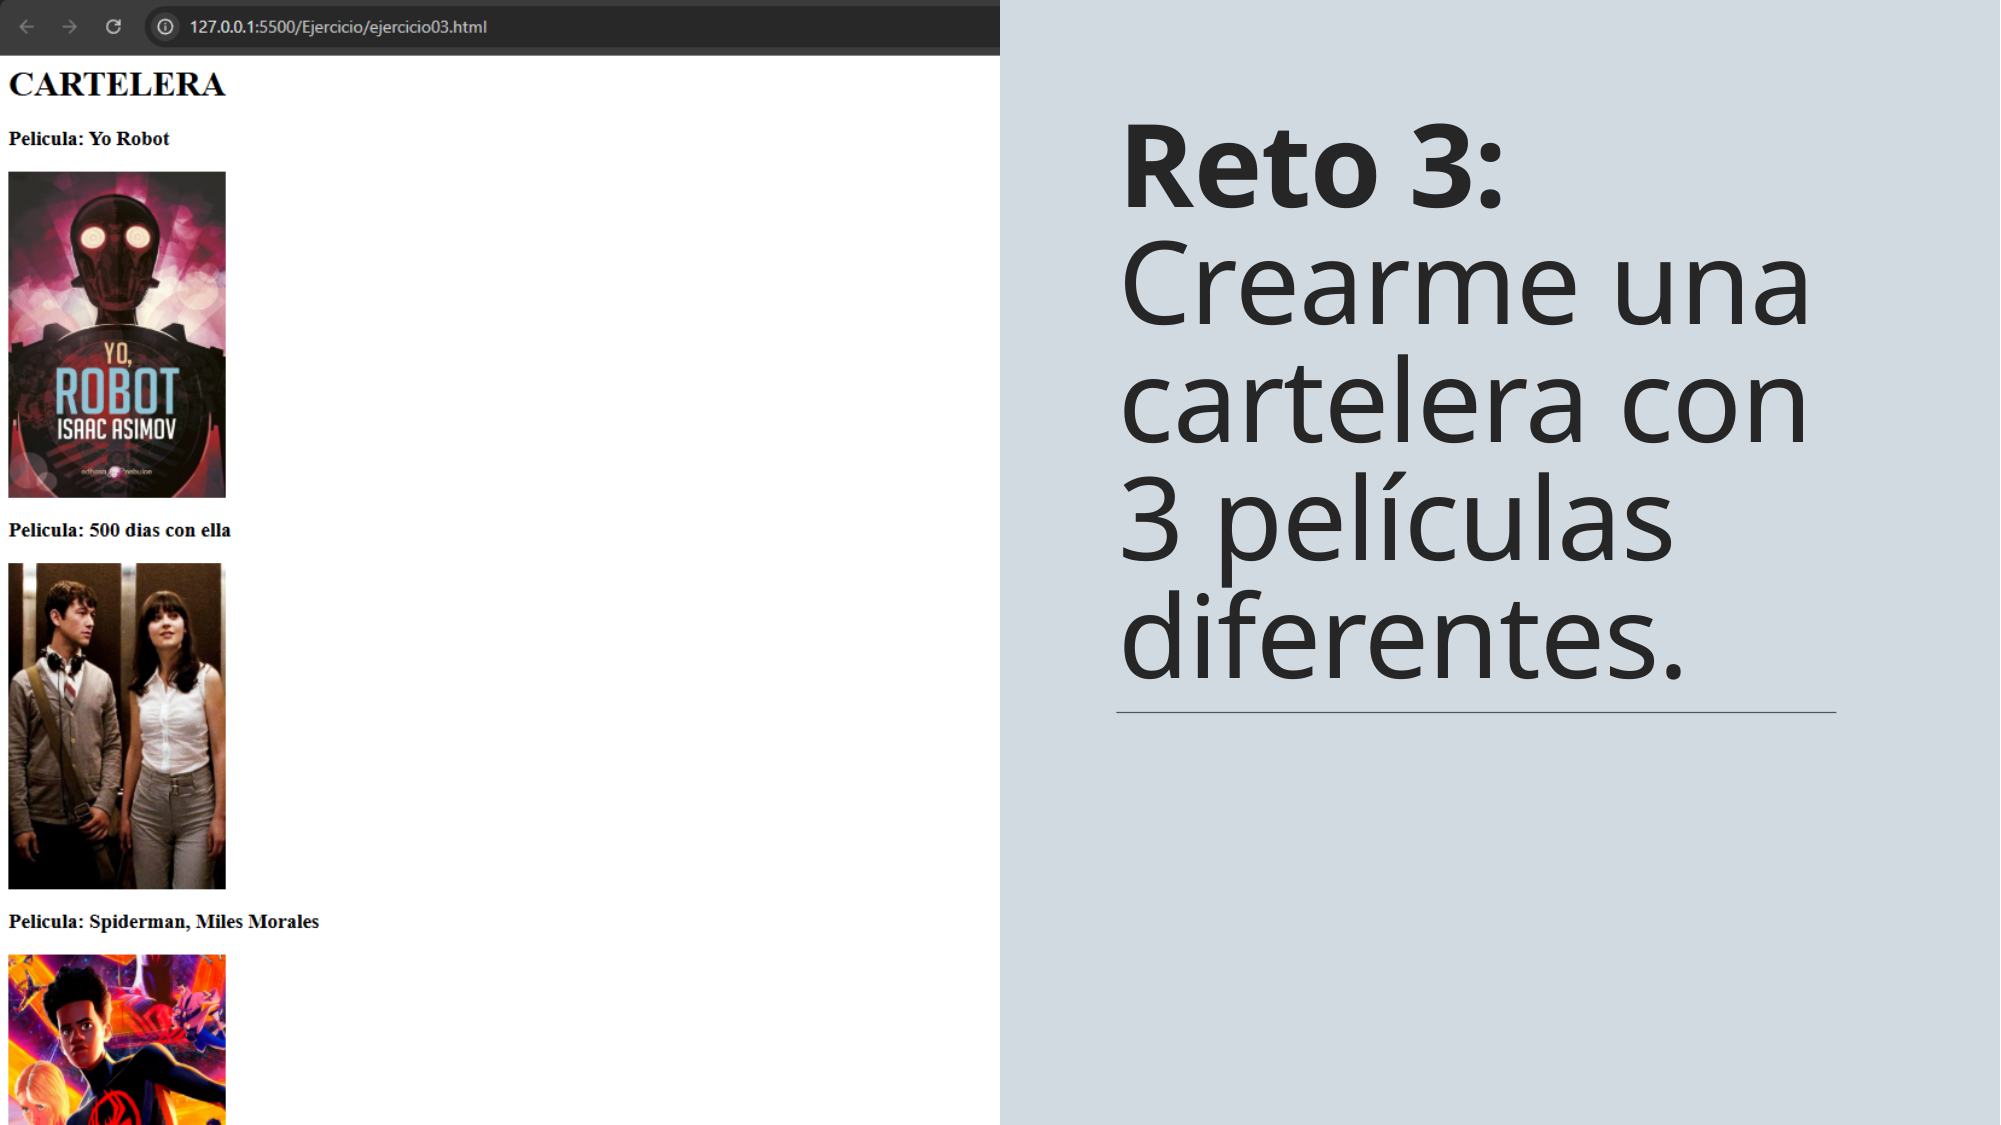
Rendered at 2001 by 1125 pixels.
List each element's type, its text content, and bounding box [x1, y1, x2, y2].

picture [0, 0, 1001, 1125]
text_box [1006, 0, 2000, 1125]
title Reto 3: Crearme una cartelera con 3 películas diferentes. [1103, 104, 1894, 710]
